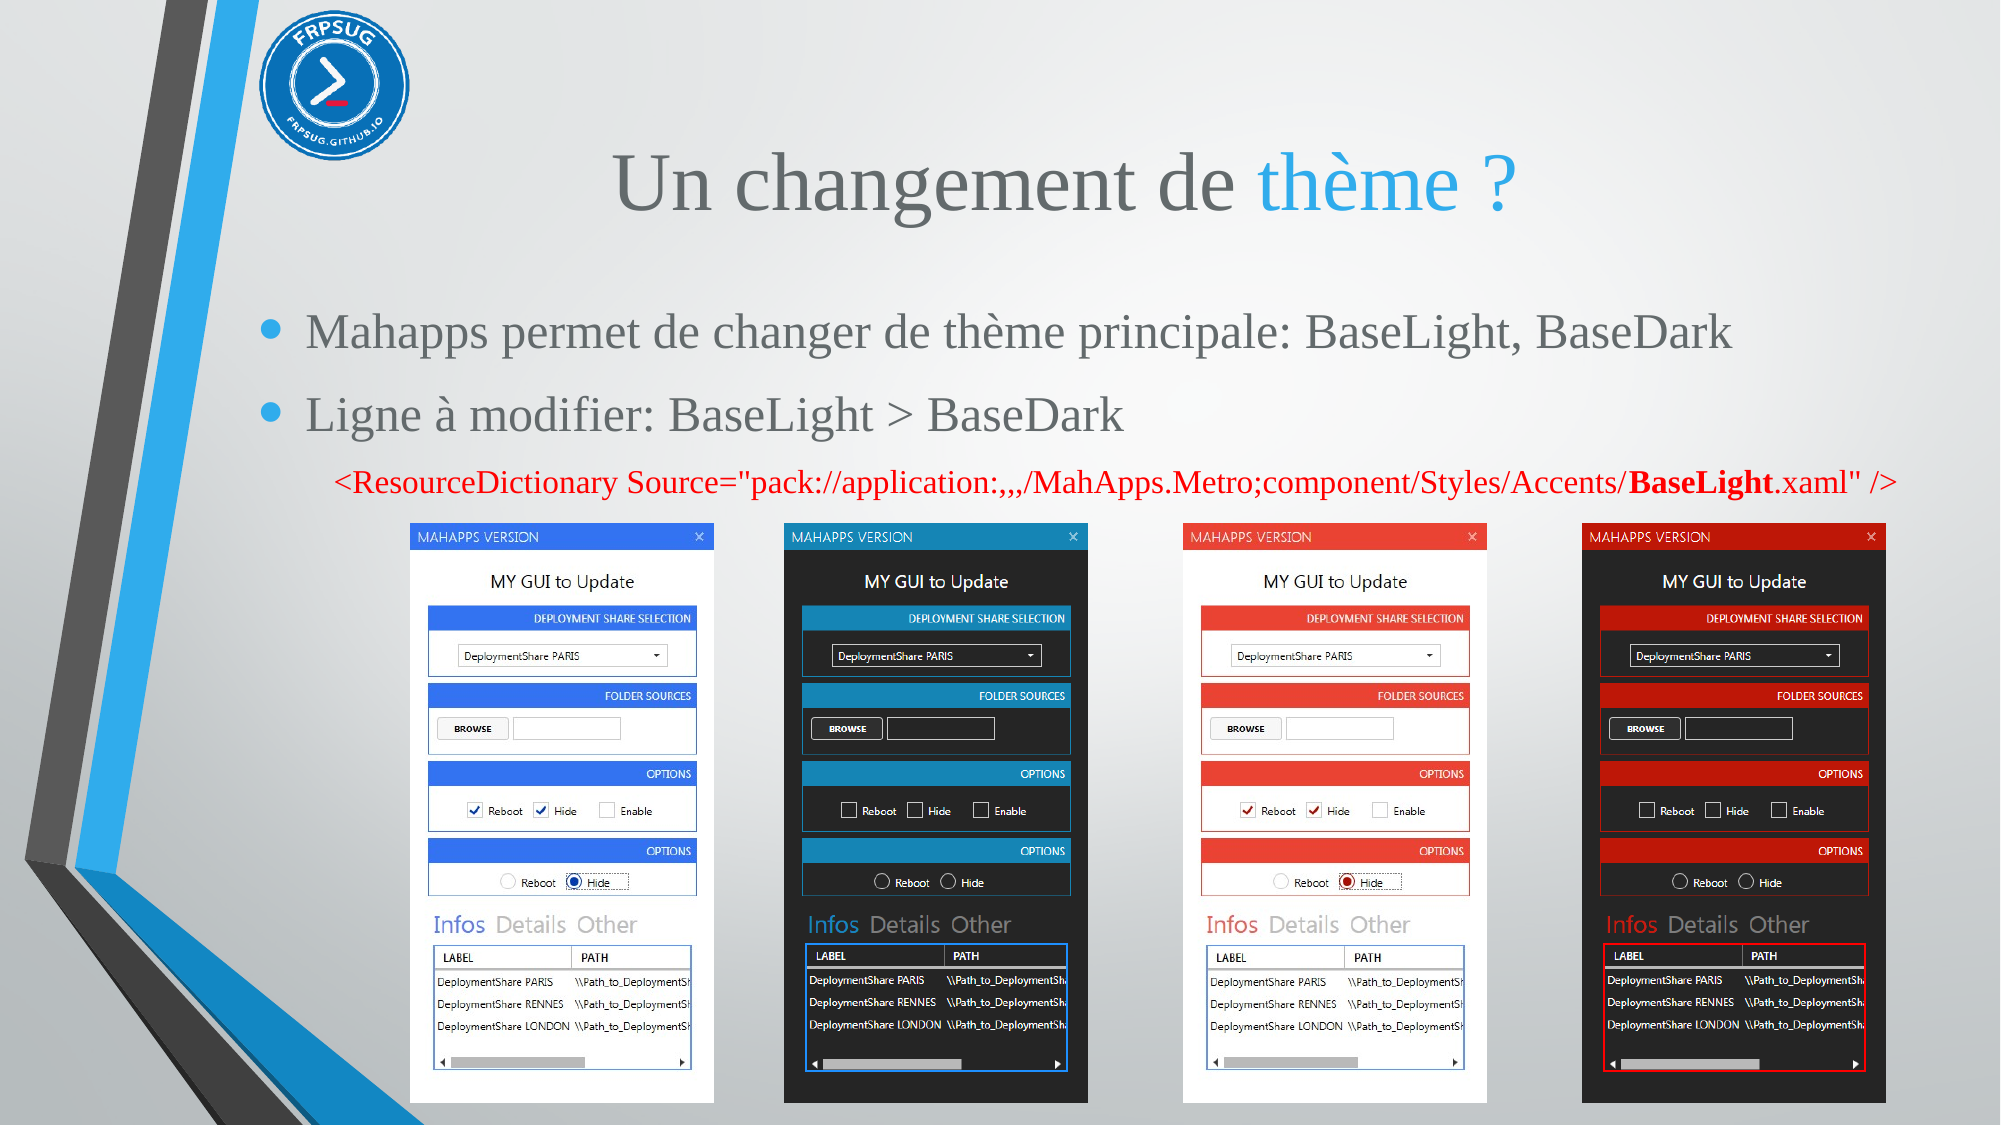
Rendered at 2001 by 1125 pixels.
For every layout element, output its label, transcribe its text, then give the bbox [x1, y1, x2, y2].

title Un changement de thème ? [243, 112, 1887, 242]
picture [783, 522, 1088, 1103]
list Mahapps permet de changer de thème principale: BaseLight, BaseDark Ligne à modifier: BaseLight > BaseDark <ResourceDictionary Source="pack://application:,,,/MahApps.Metro;component/Styles/Accents/BaseLight.xaml" /> [243, 273, 1984, 855]
picture [409, 522, 714, 1103]
picture [1582, 522, 1886, 1103]
picture [1182, 522, 1487, 1103]
picture [258, 9, 410, 112]
